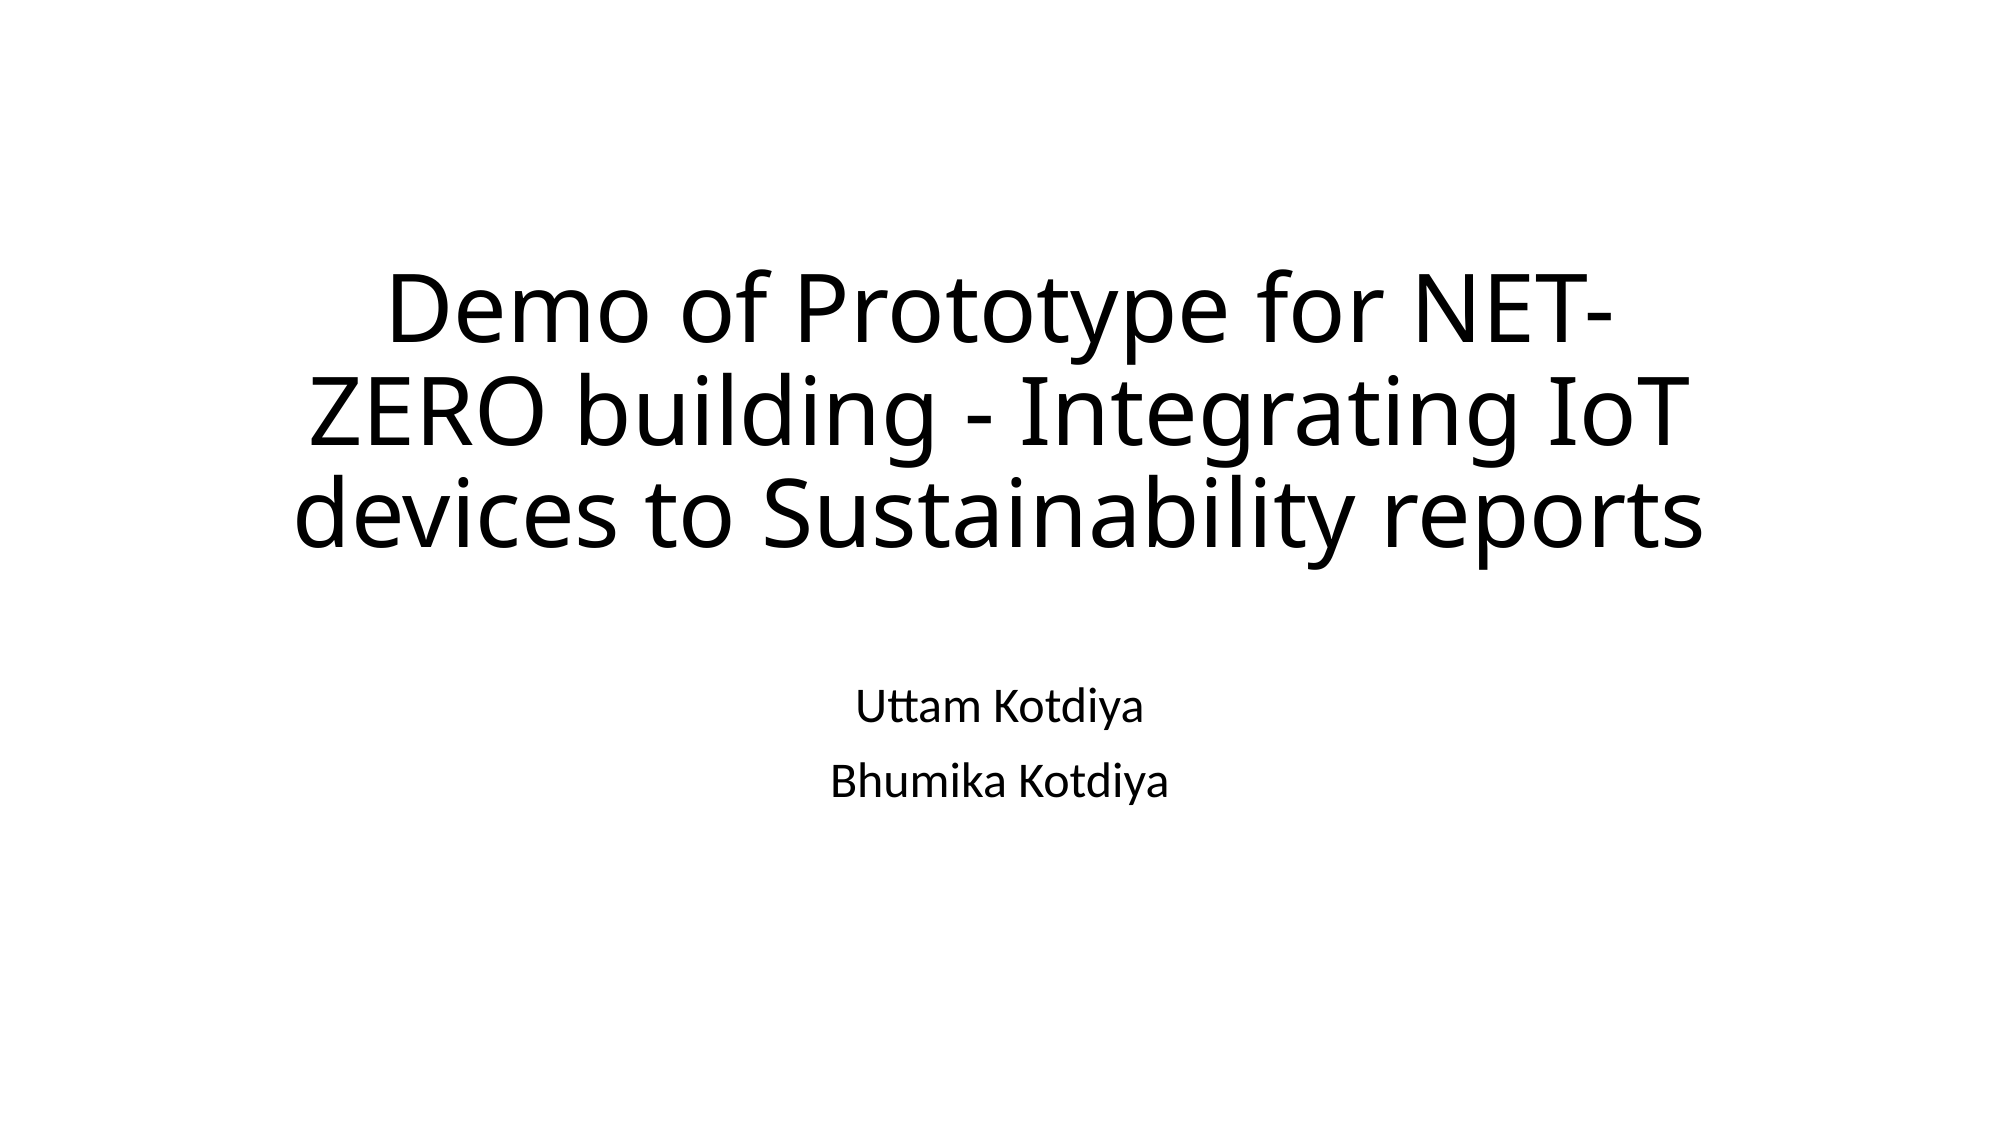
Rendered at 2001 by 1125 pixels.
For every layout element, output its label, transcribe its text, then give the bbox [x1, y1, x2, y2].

title Demo of Prototype for NET-ZERO building - Integrating IoT devices to Sustainability reports [249, 184, 1750, 576]
subtitle Uttam Kotdiya Bhumika Kotdiya [249, 590, 1750, 863]
